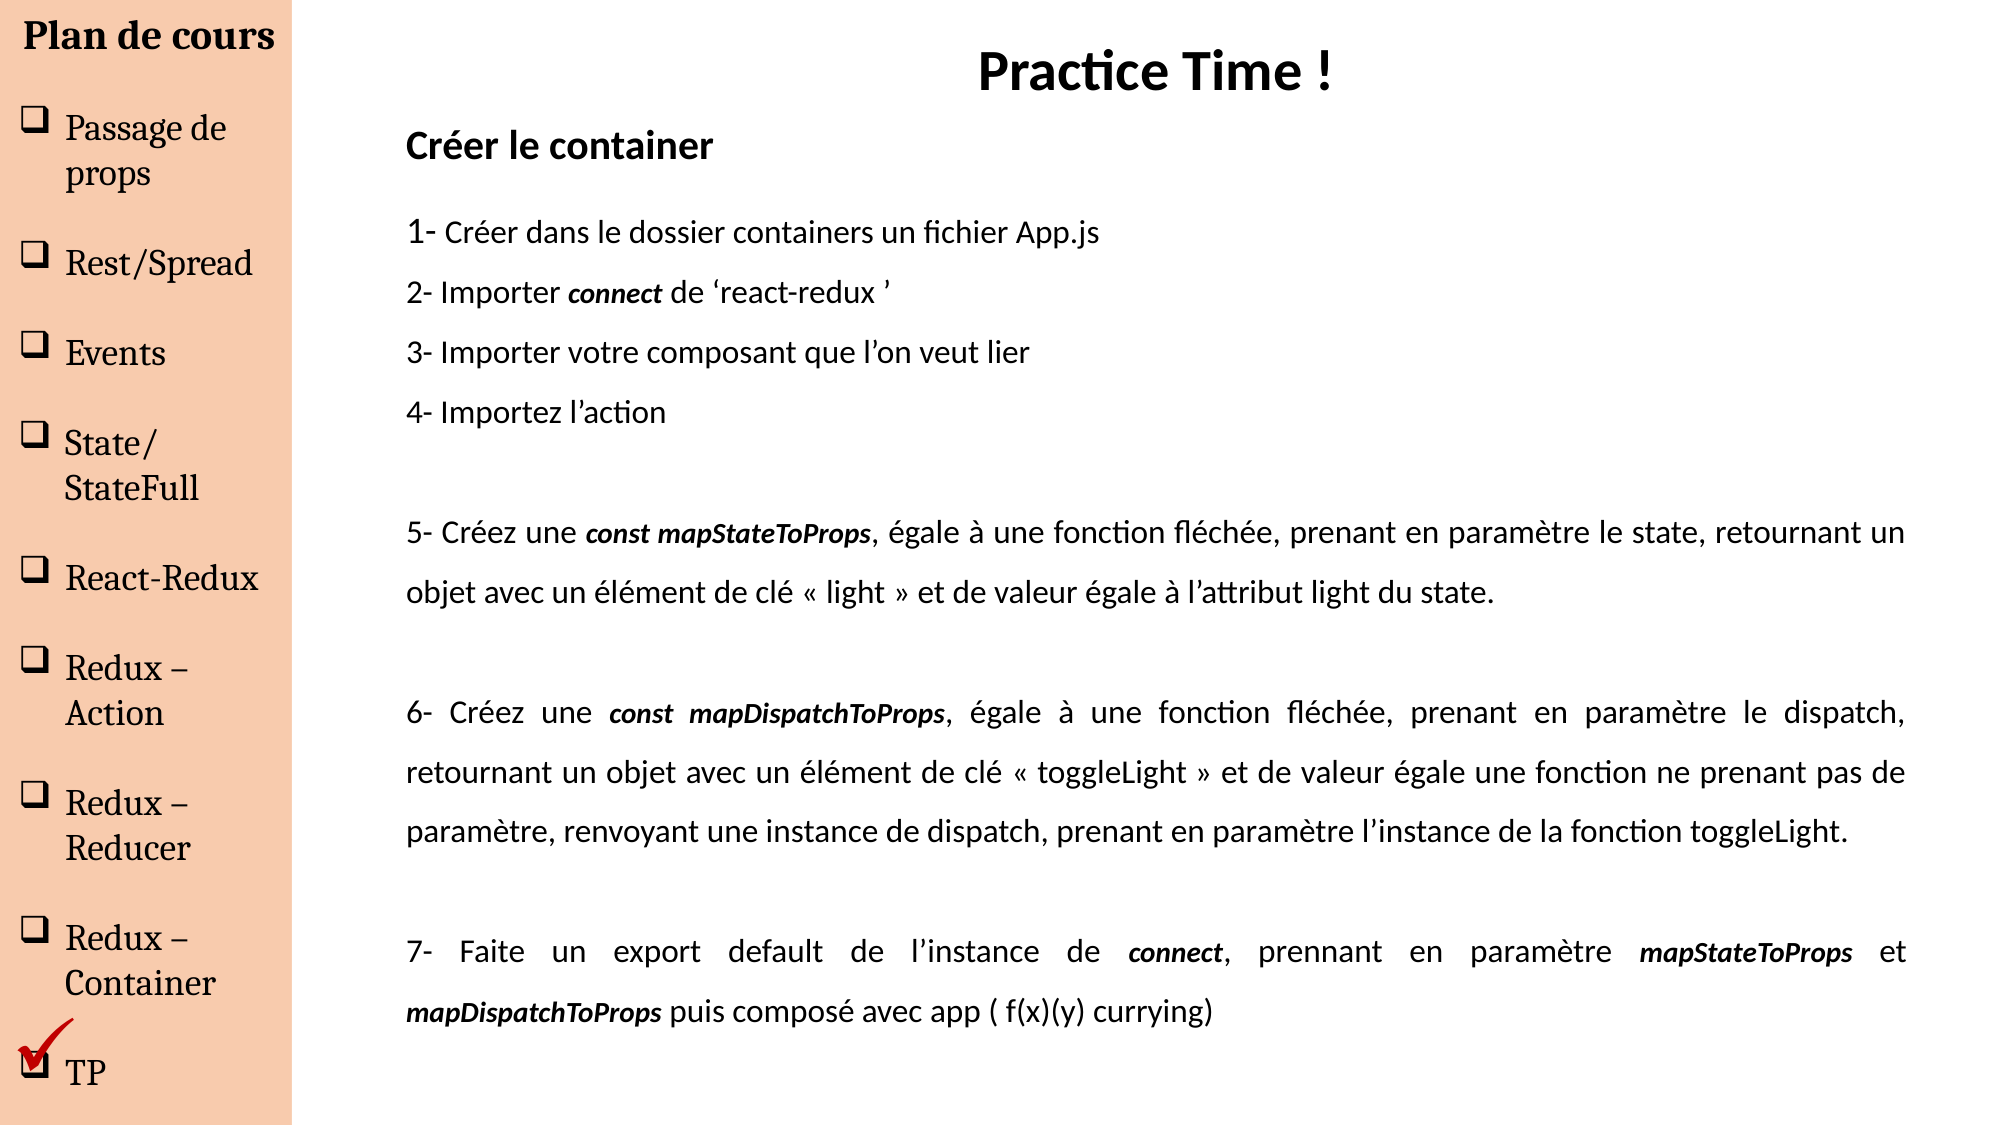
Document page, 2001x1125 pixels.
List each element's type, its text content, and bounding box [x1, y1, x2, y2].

text_box 1- Créer dans le dossier containers un fichier App.js 2- Importer connect de ‘react-redux ’ 3- Importer votre composant que l’on veut lier 4- Importez l’action 5- Créez une const mapStateToProps, égale à une fonction fléchée, prenant en paramètre le state, retournant un objet avec un élément de clé « light » et de valeur égale à l’attribut light du state. 6- Créez une const mapDispatchToProps, égale à une fonction fléchée, prenant en paramètre le dispatch, retournant un objet avec un élément de clé « toggleLight » et de valeur égale une fonction ne prenant pas de paramètre, renvoyant une instance de dispatch, prenant en paramètre l’instance de la fonction toggleLight. 7- Faite un export default de l’instance de connect, prennant en paramètre mapStateToProps et mapDispatchToProps puis composé avec app ( f(x)(y) currying) [391, 175, 1922, 1037]
text_box [0, 1005, 205, 1121]
text_box Practice Time ! [391, 24, 1922, 110]
text_box Créer le container [391, 110, 1922, 175]
